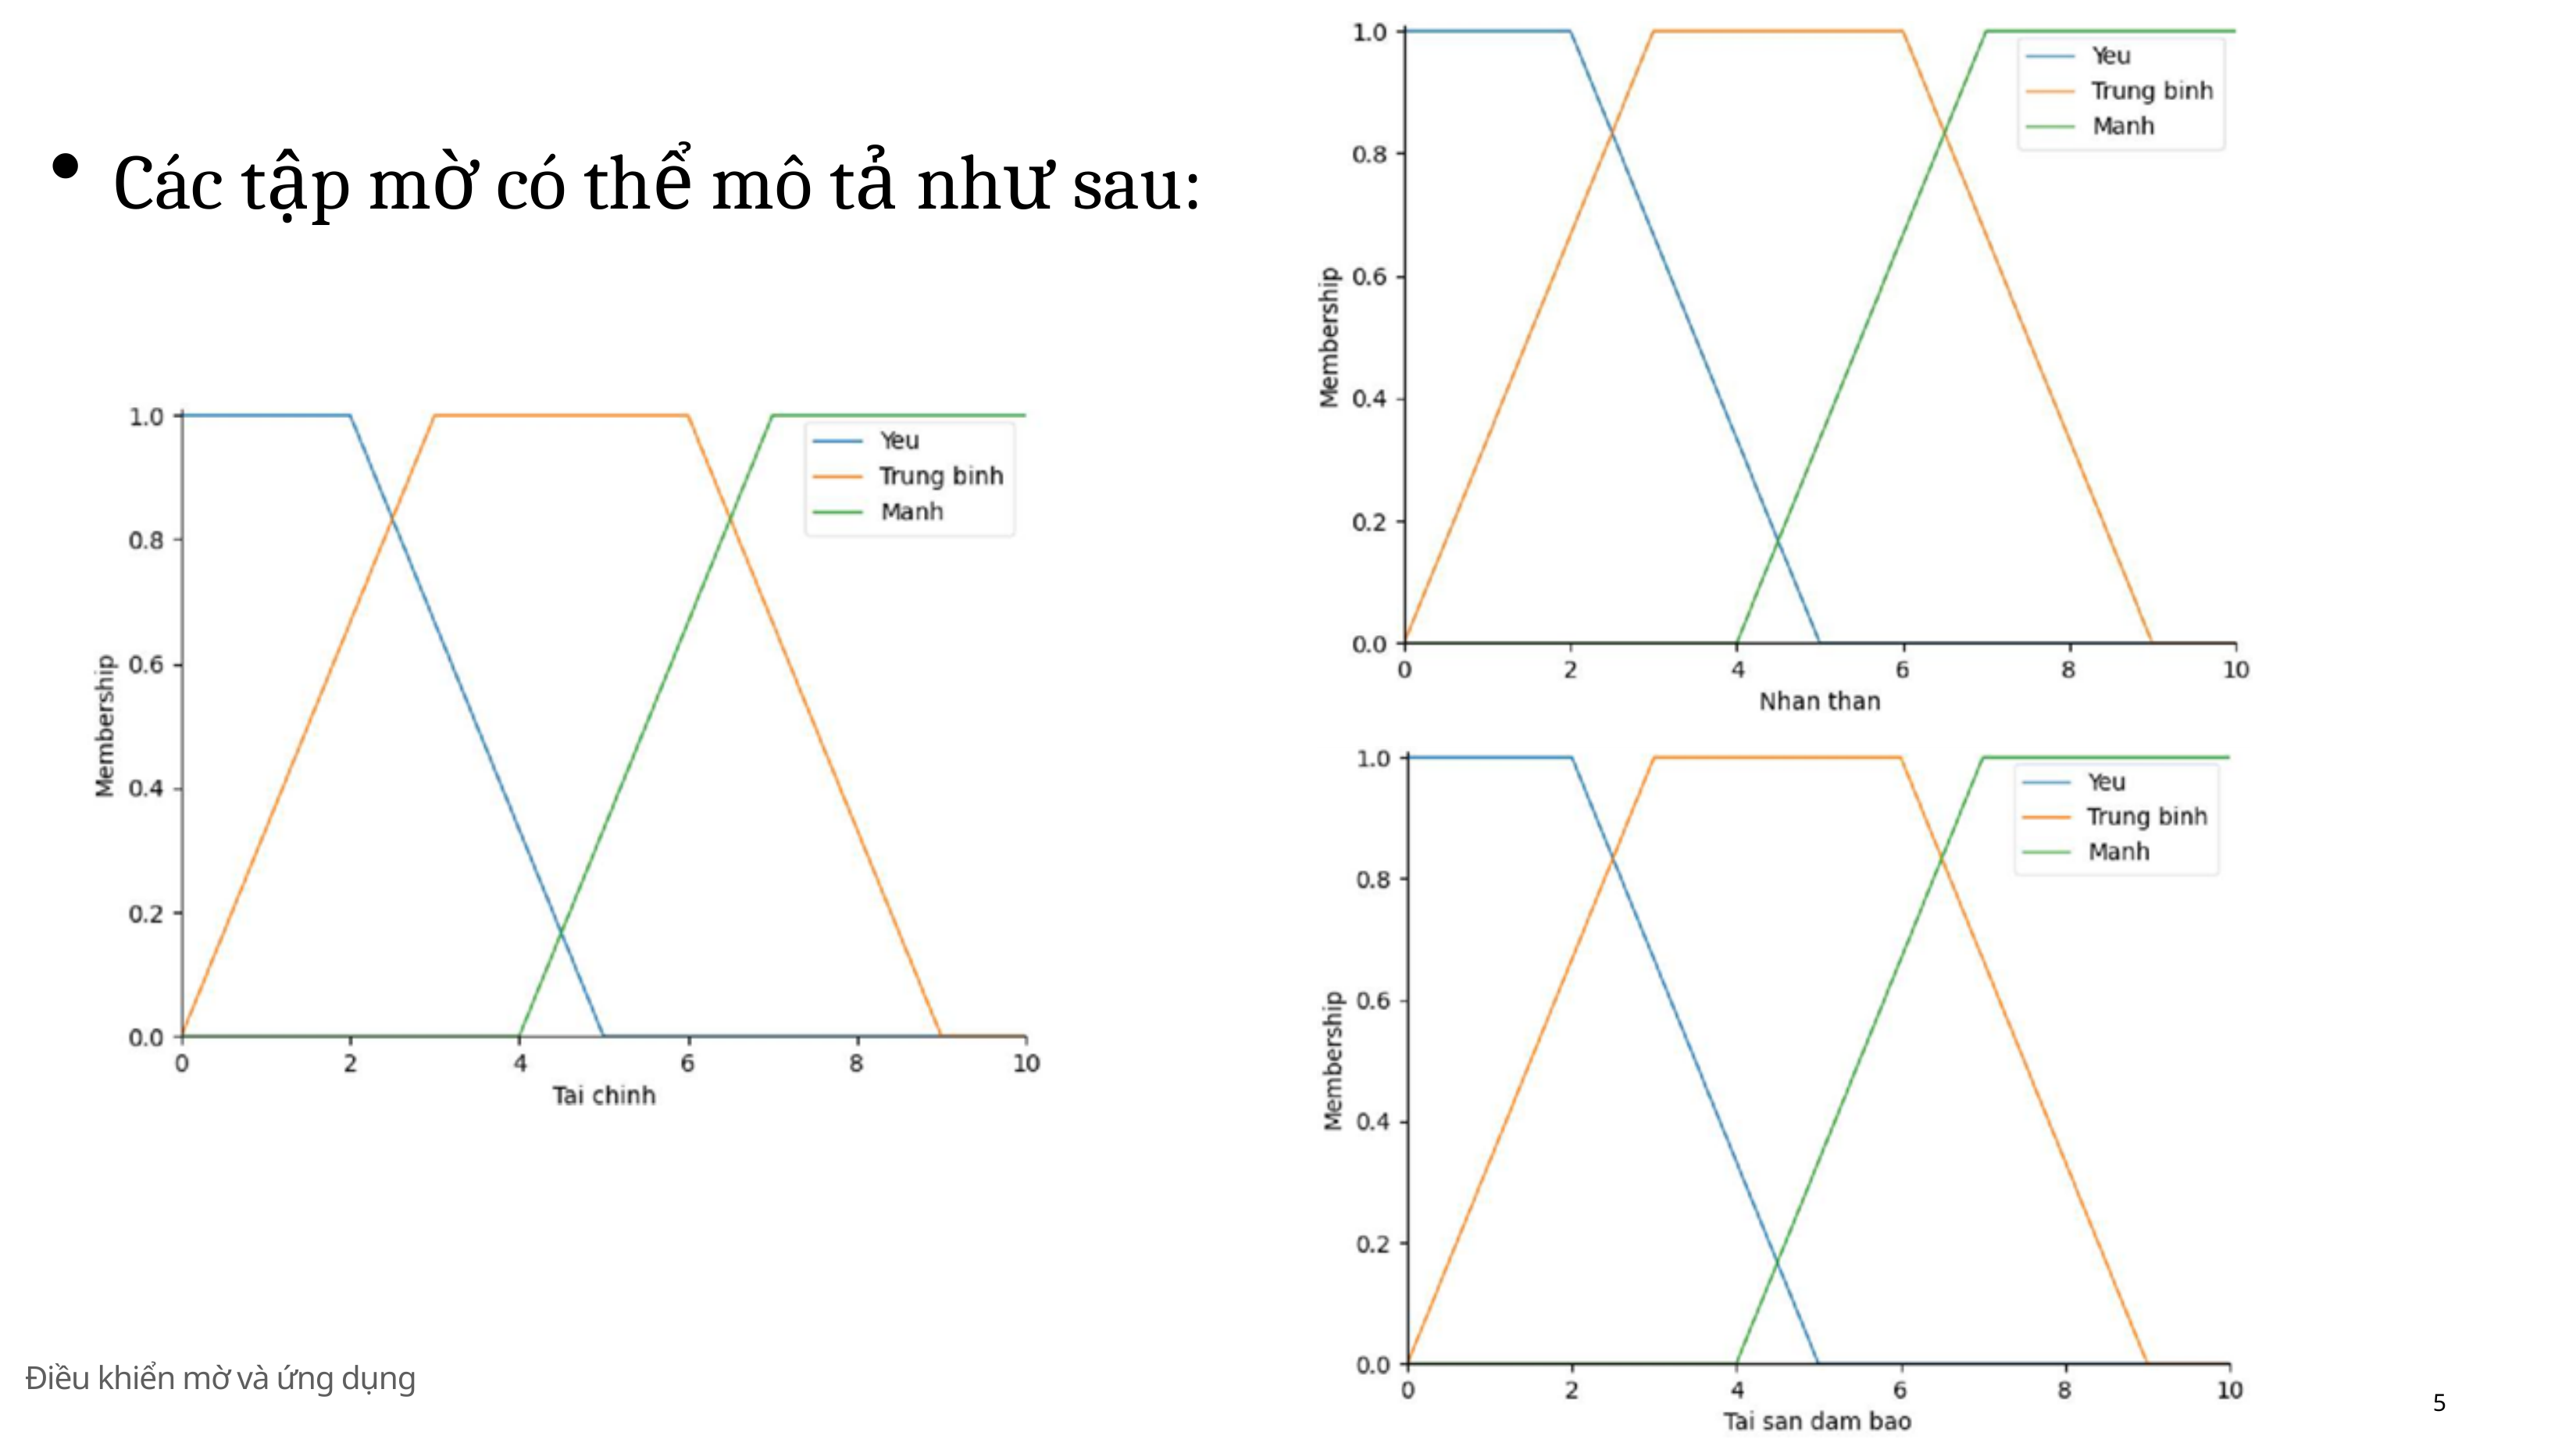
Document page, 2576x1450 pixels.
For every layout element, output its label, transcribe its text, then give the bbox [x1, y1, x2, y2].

picture [1317, 21, 2253, 713]
footer Điều khiển mờ và ứng dụng [23, 1355, 663, 1450]
text_box Các tập mờ có thể mô tả như sau: [48, 128, 1232, 225]
slide_number 5 [2428, 1386, 2478, 1450]
picture [87, 402, 1043, 1106]
picture [1317, 745, 2250, 1438]
